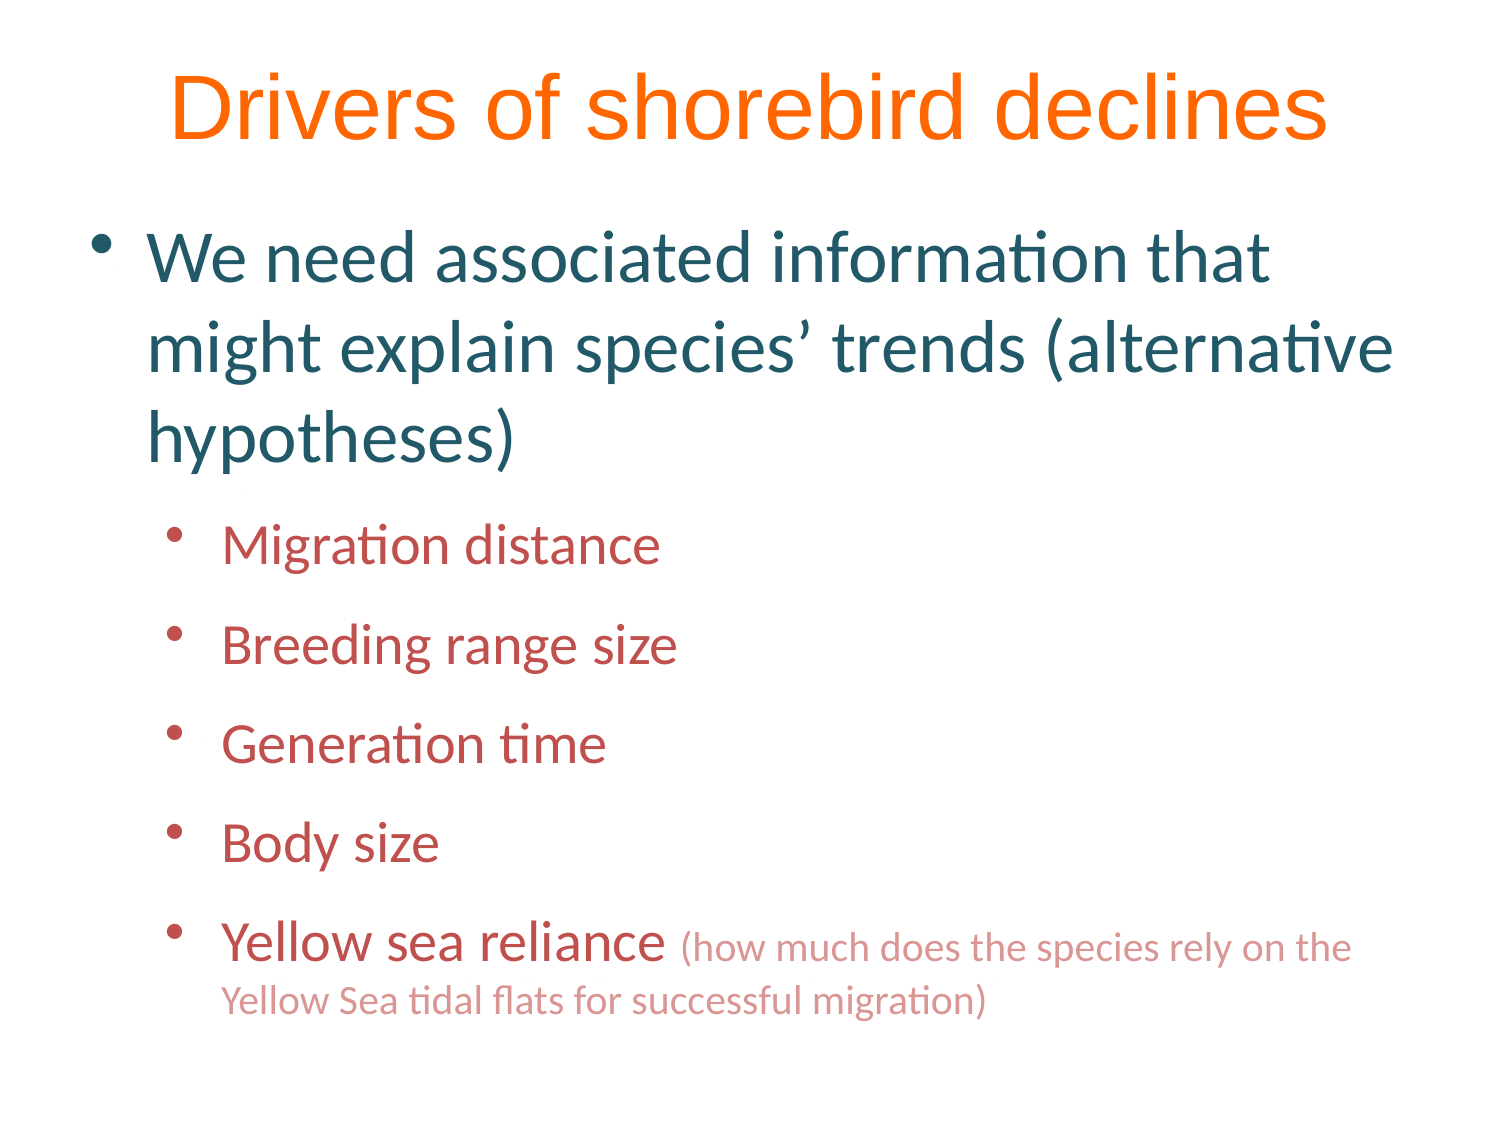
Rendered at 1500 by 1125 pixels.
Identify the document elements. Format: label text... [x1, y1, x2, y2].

text_box Drivers of shorebird declines [0, 8, 1500, 197]
text_box We need associated information that might explain species’ trends (alternative hypotheses) Migration distance Breeding range size Generation time Body size Yellow sea reliance (how much does the species rely on the Yellow Sea tidal flats for successful migration) [74, 200, 1432, 1025]
